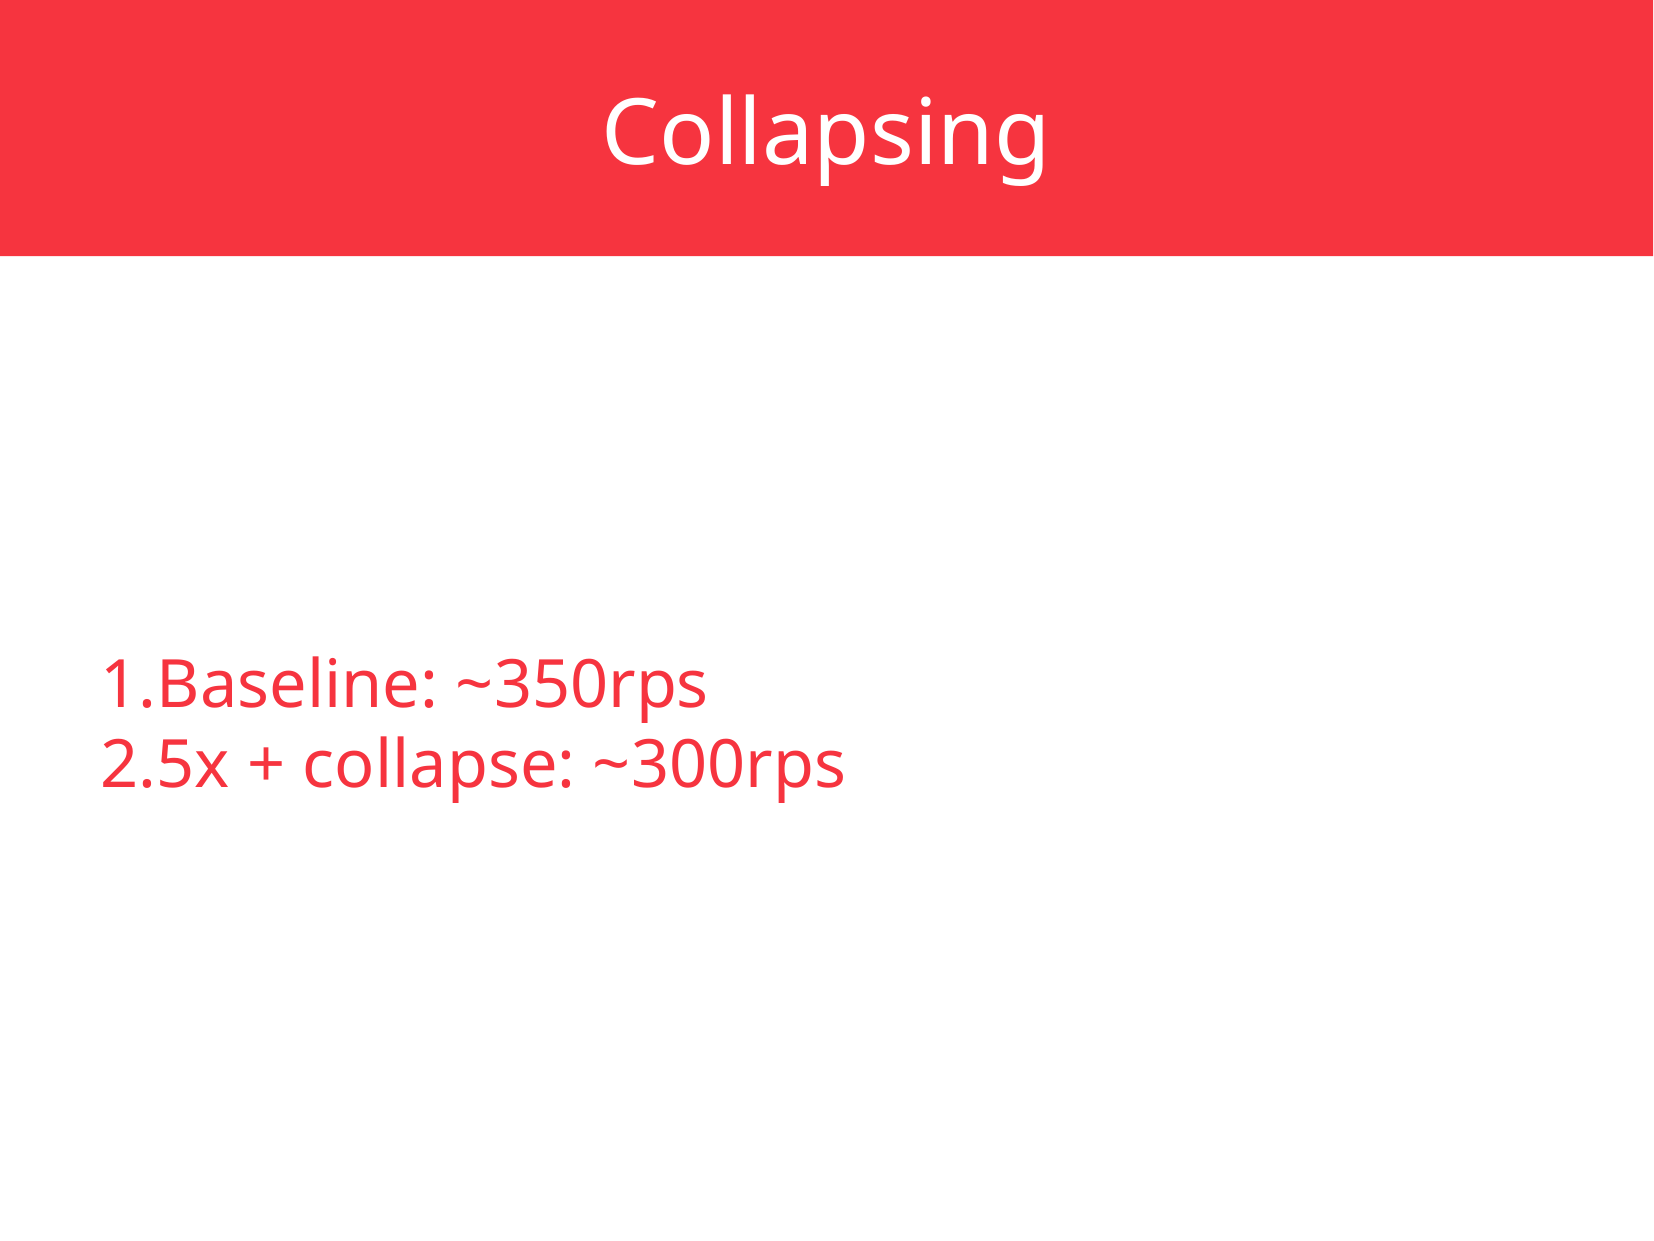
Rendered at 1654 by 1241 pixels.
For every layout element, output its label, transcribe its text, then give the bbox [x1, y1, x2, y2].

text_box Baseline: ~350rps 5x + collapse: ~300rps [82, 361, 1571, 1080]
text_box Collapsing [0, 0, 1654, 257]
